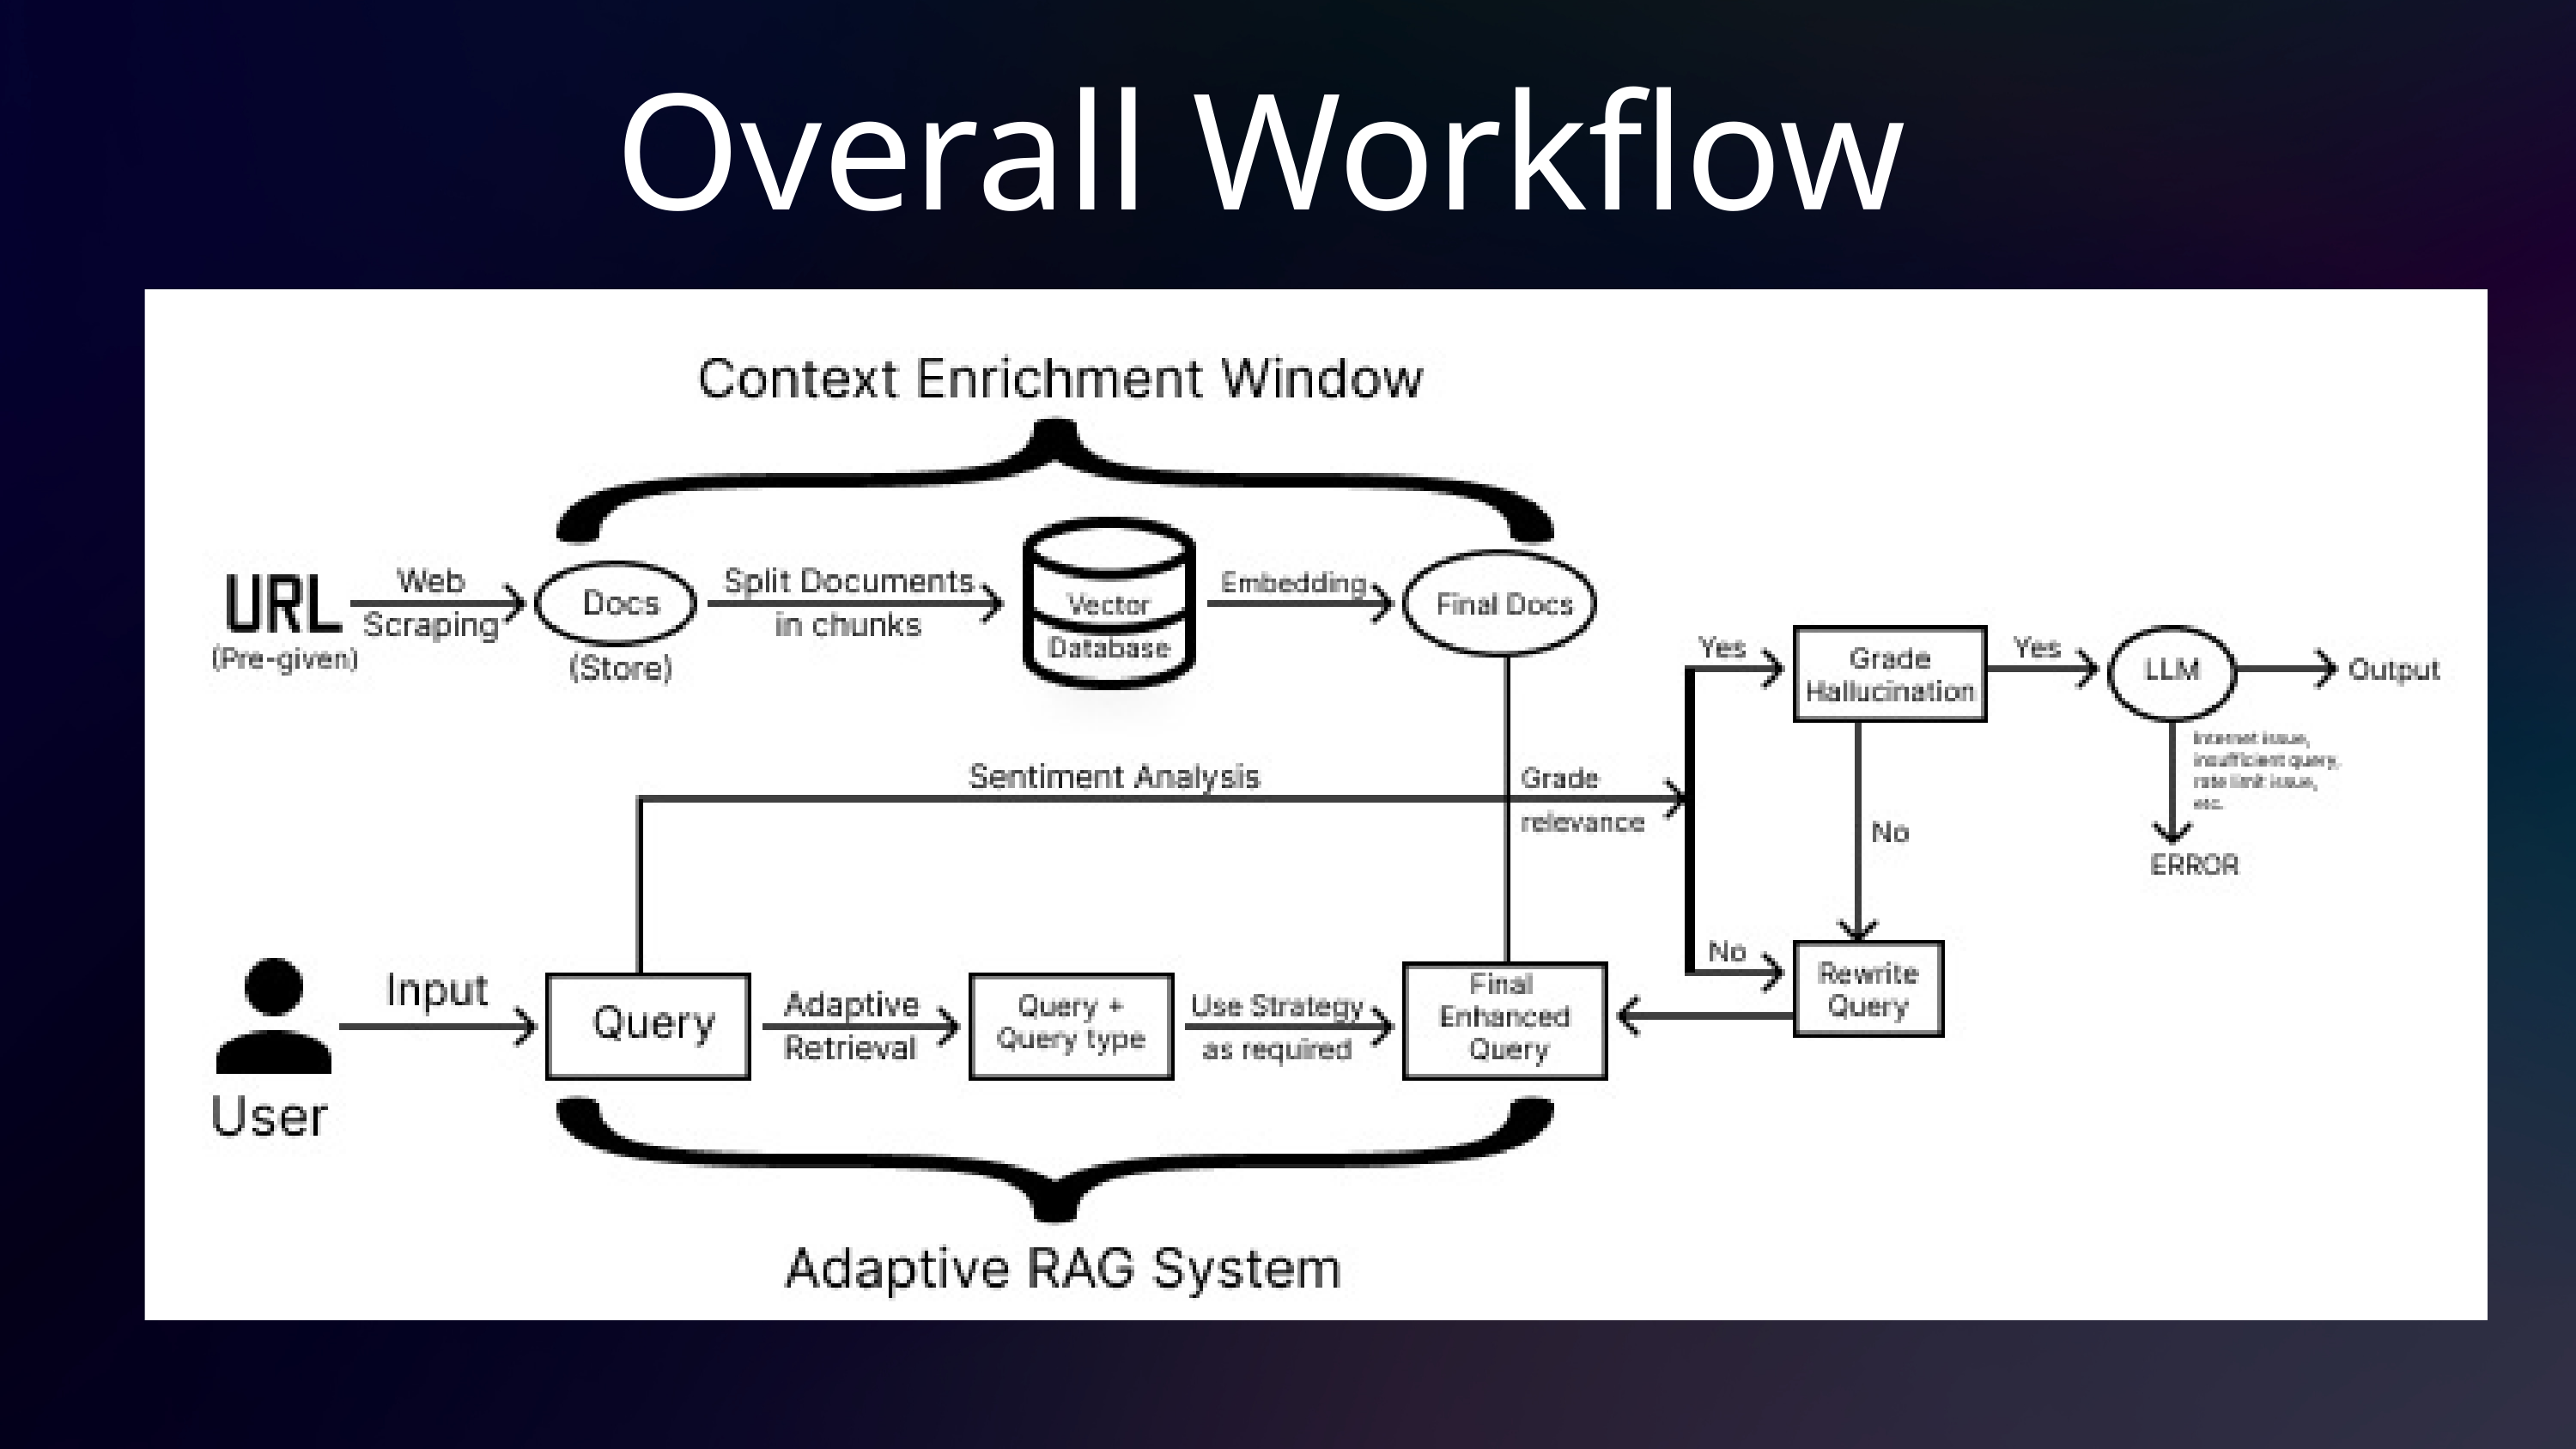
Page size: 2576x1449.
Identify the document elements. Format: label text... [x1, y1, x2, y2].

text_box [144, 289, 2488, 1320]
text_box Overall Workflow [361, 85, 2162, 242]
text_box [0, 0, 2576, 1449]
